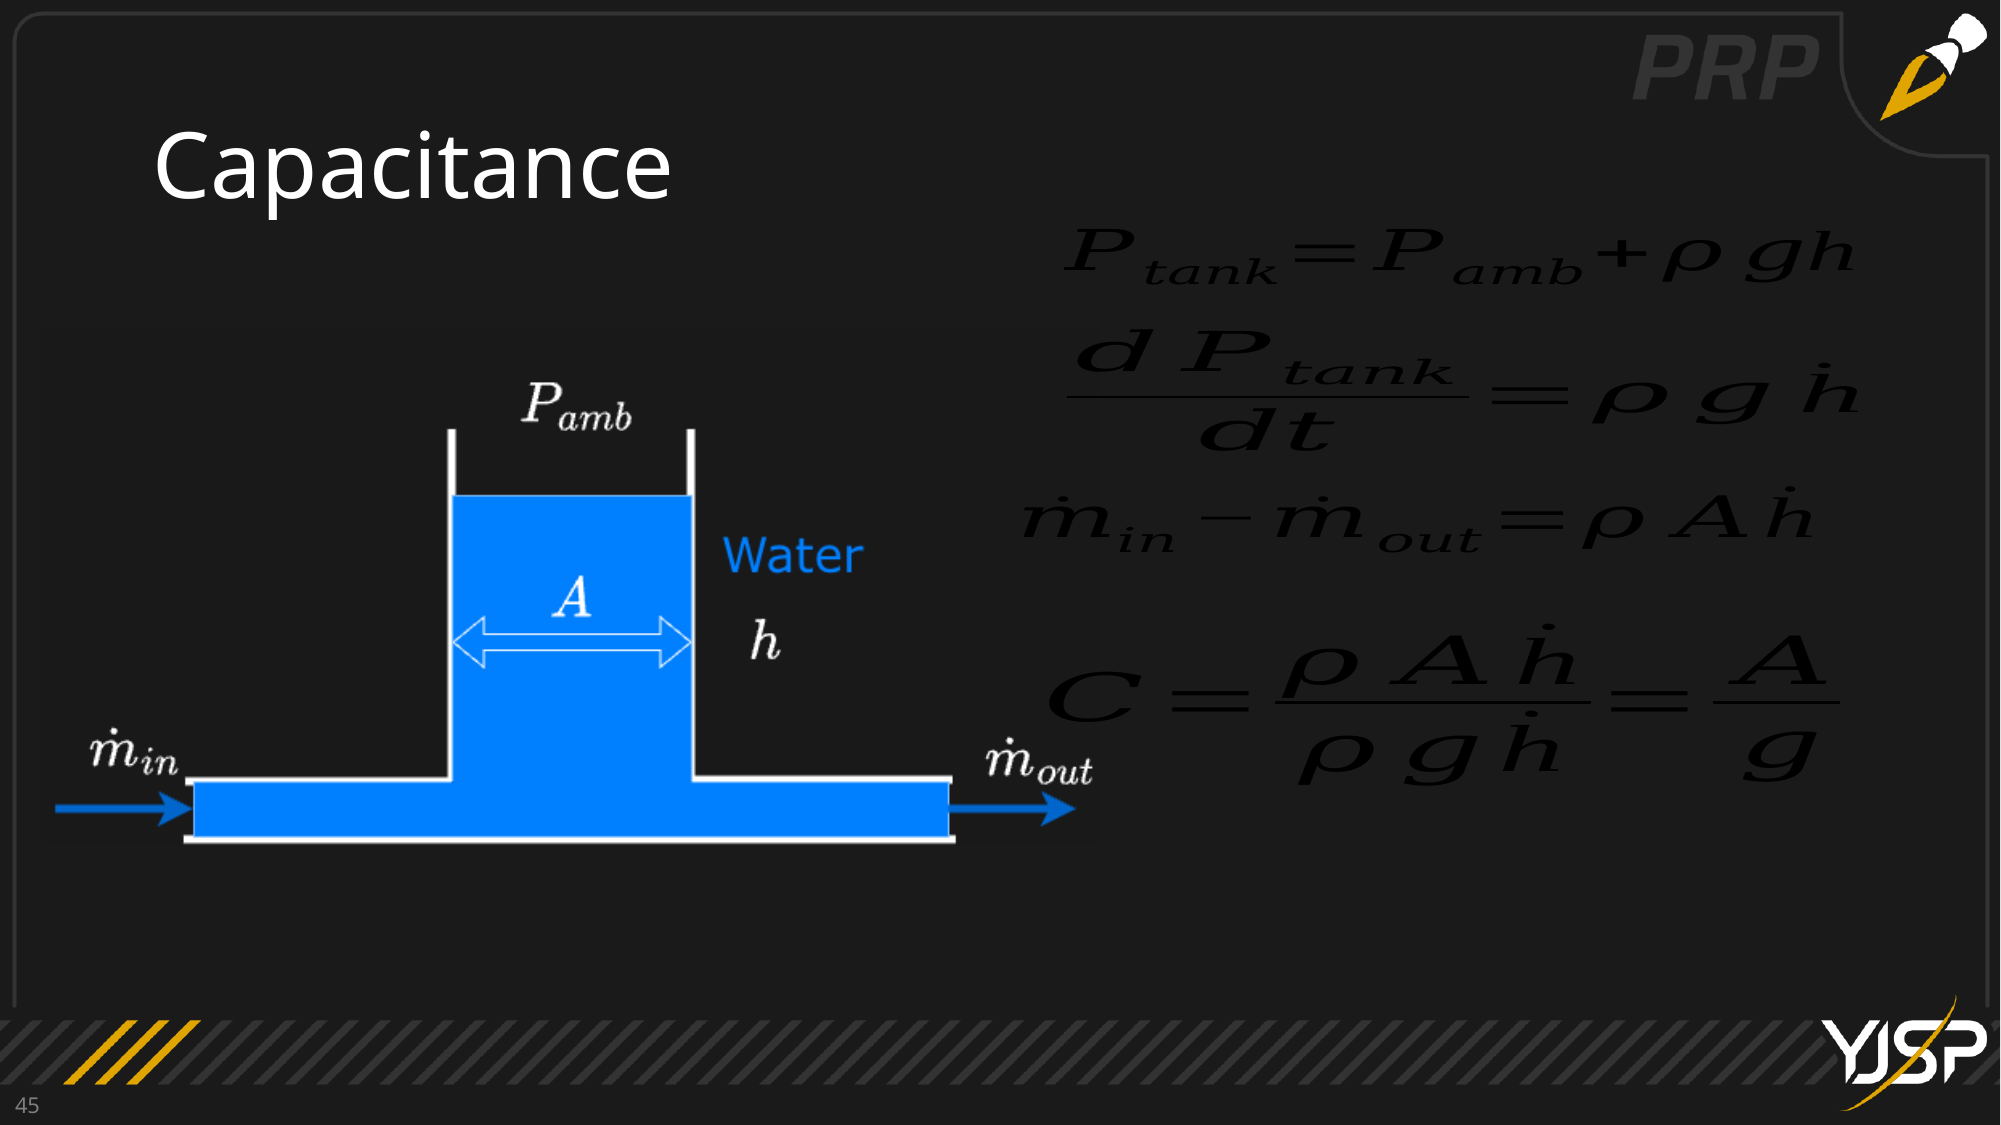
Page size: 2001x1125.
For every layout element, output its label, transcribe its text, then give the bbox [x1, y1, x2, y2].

picture [0, 0, 2001, 1125]
title Capacitance [137, 59, 1863, 278]
slide_number 45 [0, 1088, 450, 1125]
